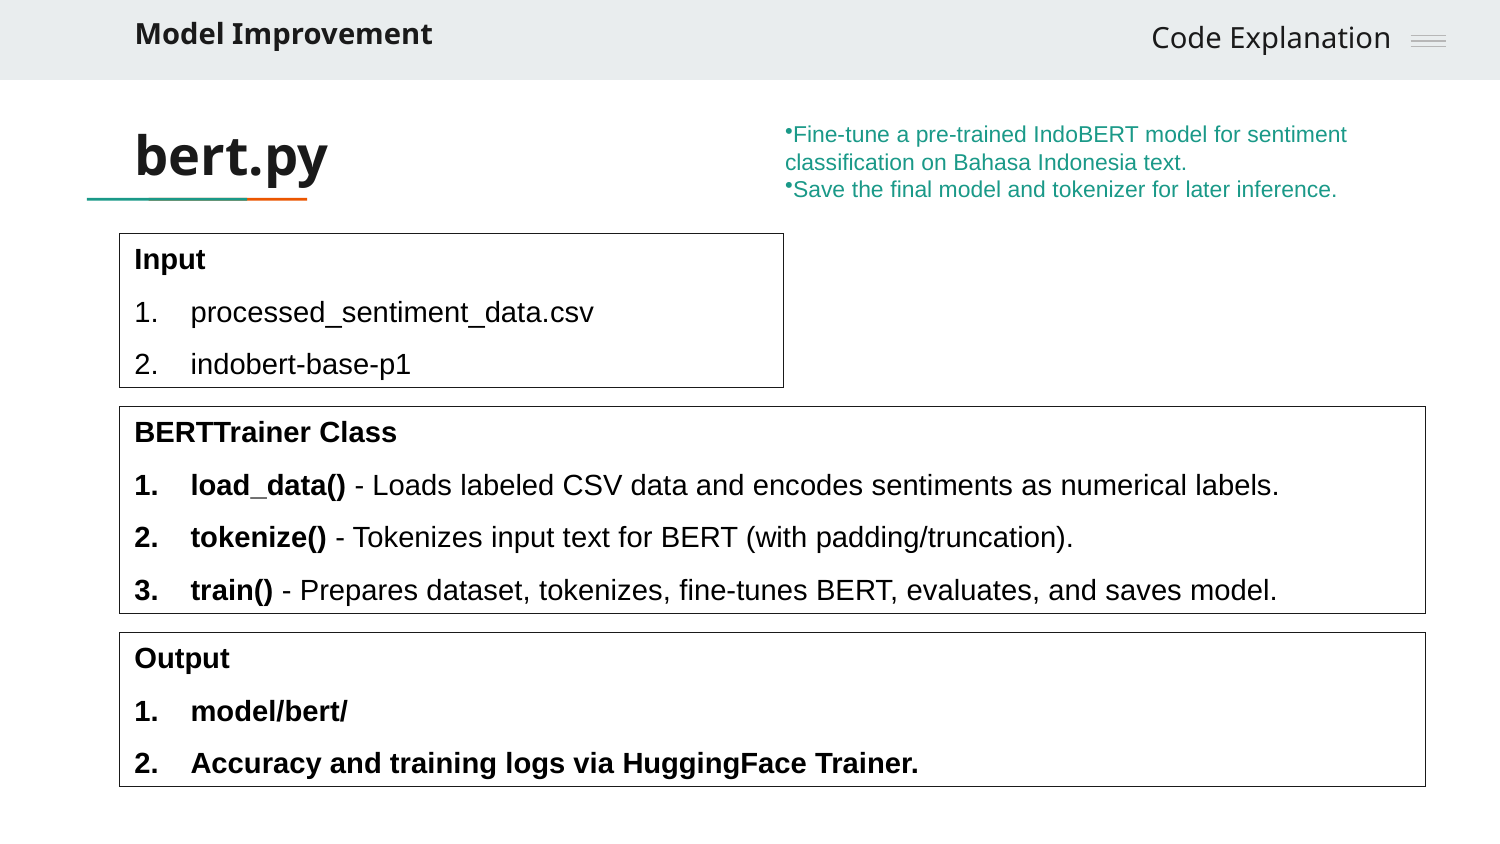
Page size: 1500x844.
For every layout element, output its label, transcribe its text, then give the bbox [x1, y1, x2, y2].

title bert.py [119, 106, 1381, 195]
text_box Output model/bert/ Accuracy and training logs via HuggingFace Trainer. [119, 632, 1426, 787]
text_box Code Explanation [771, 4, 1407, 70]
text_box BERTTrainer Class load_data() - Loads labeled CSV data and encodes sentiments as numerical labels. tokenize() - Tokenizes input text for BERT (with padding/truncation). train() - Prepares dataset, tokenizes, fine-tunes BERT, evaluates, and saves model. [119, 406, 1426, 614]
text_box Model Improvement [119, 0, 1381, 88]
text_box Input processed_sentiment_data.csv indobert-base-p1 [119, 233, 784, 388]
text_box Fine-tune a pre-trained IndoBERT model for sentiment classification on Bahasa Indonesia text. Save the final model and tokenizer for later inference. [770, 112, 1456, 210]
